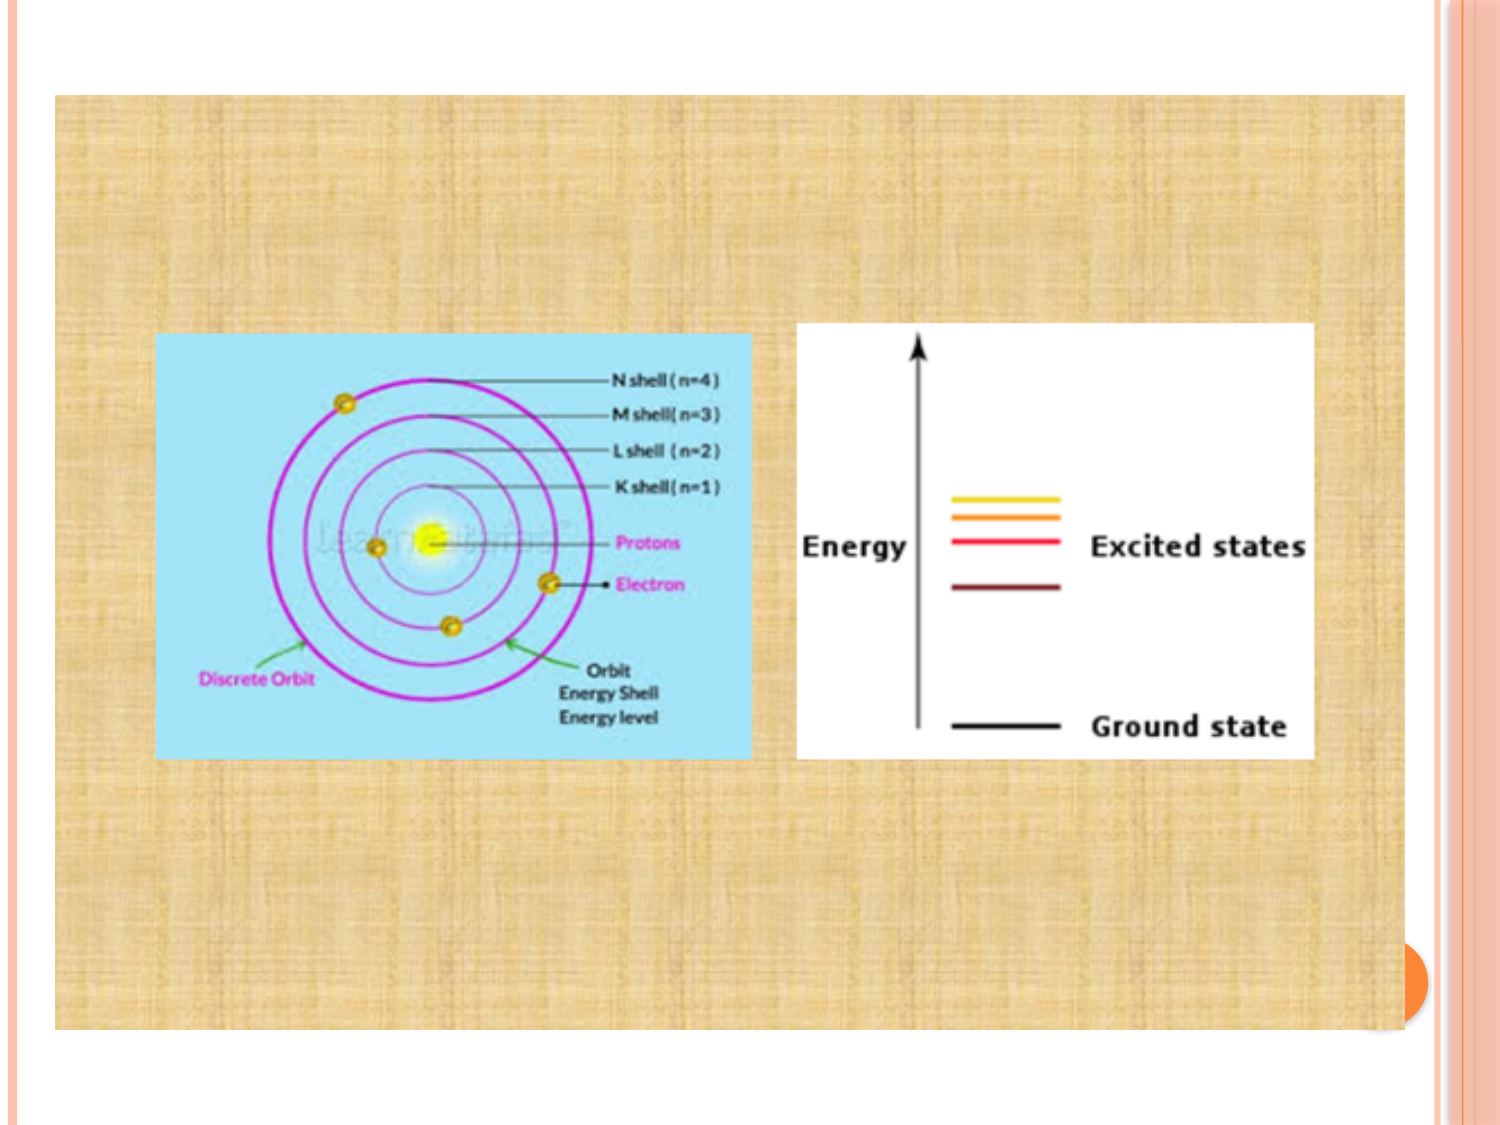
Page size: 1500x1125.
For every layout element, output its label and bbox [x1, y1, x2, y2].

list [54, 94, 1406, 1031]
